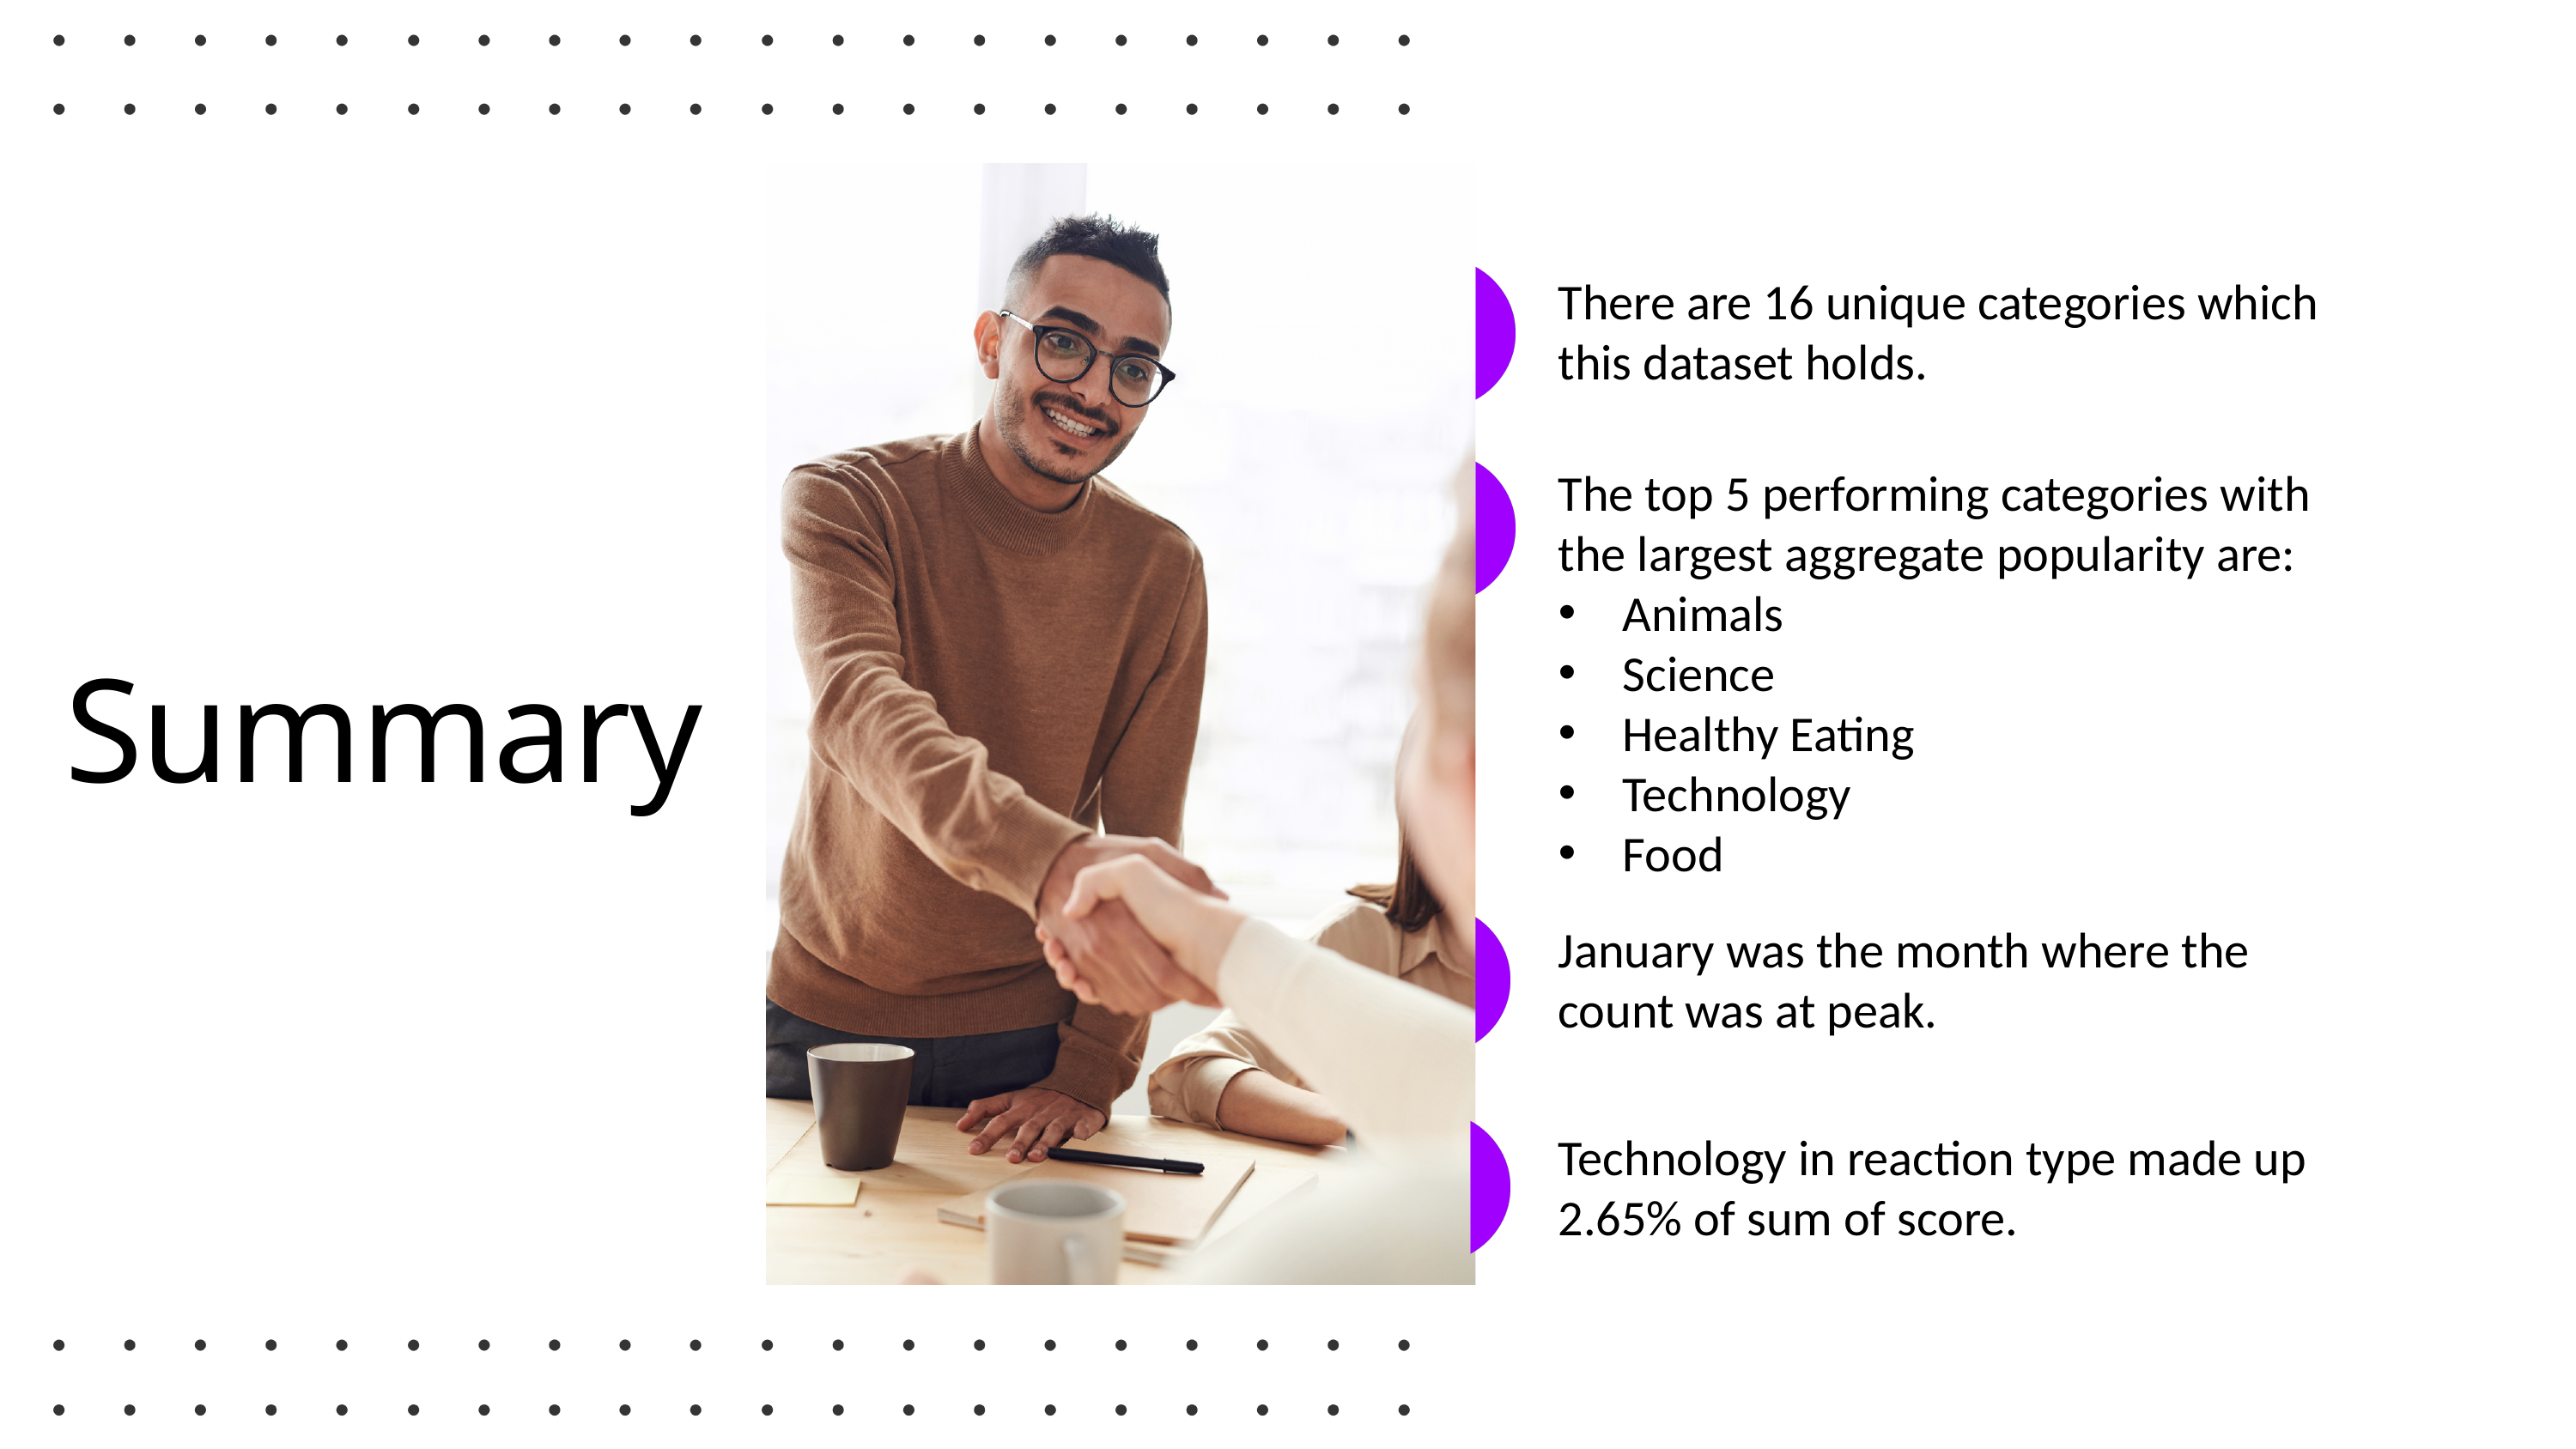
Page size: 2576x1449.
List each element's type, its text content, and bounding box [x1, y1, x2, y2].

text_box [1631, 980, 2432, 1104]
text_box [46, 1335, 1414, 1449]
text_box Summary [64, 639, 727, 811]
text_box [46, 0, 1414, 118]
text_box January was the month where the count was at peak. [1546, 912, 2346, 1045]
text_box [1631, 221, 2432, 345]
picture [765, 163, 1562, 1286]
text_box There are 16 unique categories which this dataset holds. [1546, 263, 2346, 396]
text_box The top 5 performing categories with the largest aggregate popularity are: Animals Science Healthy Eating Technology Food [1546, 454, 2346, 912]
text_box Technology in reaction type made up 2.65% of sum of score. [1546, 1119, 2346, 1252]
